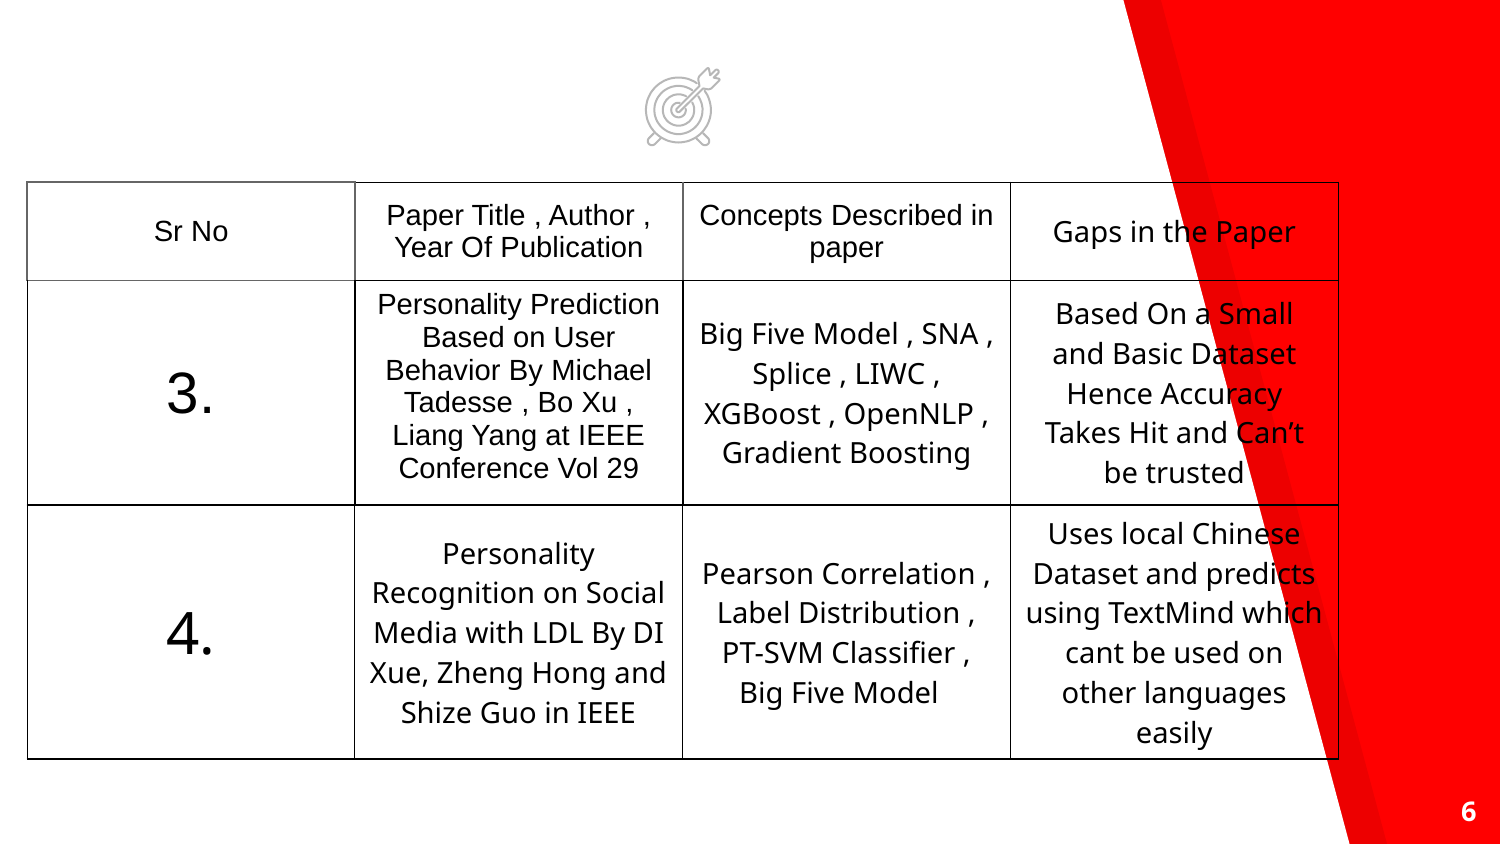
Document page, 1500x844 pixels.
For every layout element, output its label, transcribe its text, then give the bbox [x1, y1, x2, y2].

table_header Pearson Correlation , Label Distribution , PT-SVM Classifier , Big Five Model [683, 506, 1010, 758]
table_cell Big Five Model , SNA , Splice , LIWC , XGBoost , OpenNLP , Gradient Boosting [684, 281, 1010, 504]
table_cell 3. [28, 281, 354, 504]
table_header 4. [28, 506, 354, 758]
table_header Sr No [28, 183, 354, 280]
table_cell Based On a Small and Basic Dataset Hence Accuracy Takes Hit and Can’t be trusted [1011, 281, 1338, 504]
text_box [645, 67, 720, 146]
slide_number 6 [1401, 779, 1492, 844]
table_header Paper Title , Author , Year Of Publication [356, 183, 682, 280]
table_cell Personality Prediction Based on User Behavior By Michael Tadesse , Bo Xu , Liang Yang at IEEE Conference Vol 29 [356, 281, 682, 504]
table_header Personality Recognition on Social Media with LDL By DI Xue, Zheng Hong and Shize Guo in IEEE [355, 506, 682, 758]
table_header Concepts Described in paper [684, 183, 1010, 280]
table_header Gaps in the Paper [1011, 183, 1338, 280]
table_header Uses local Chinese Dataset and predicts using TextMind which cant be used on other languages easily [1011, 506, 1338, 758]
